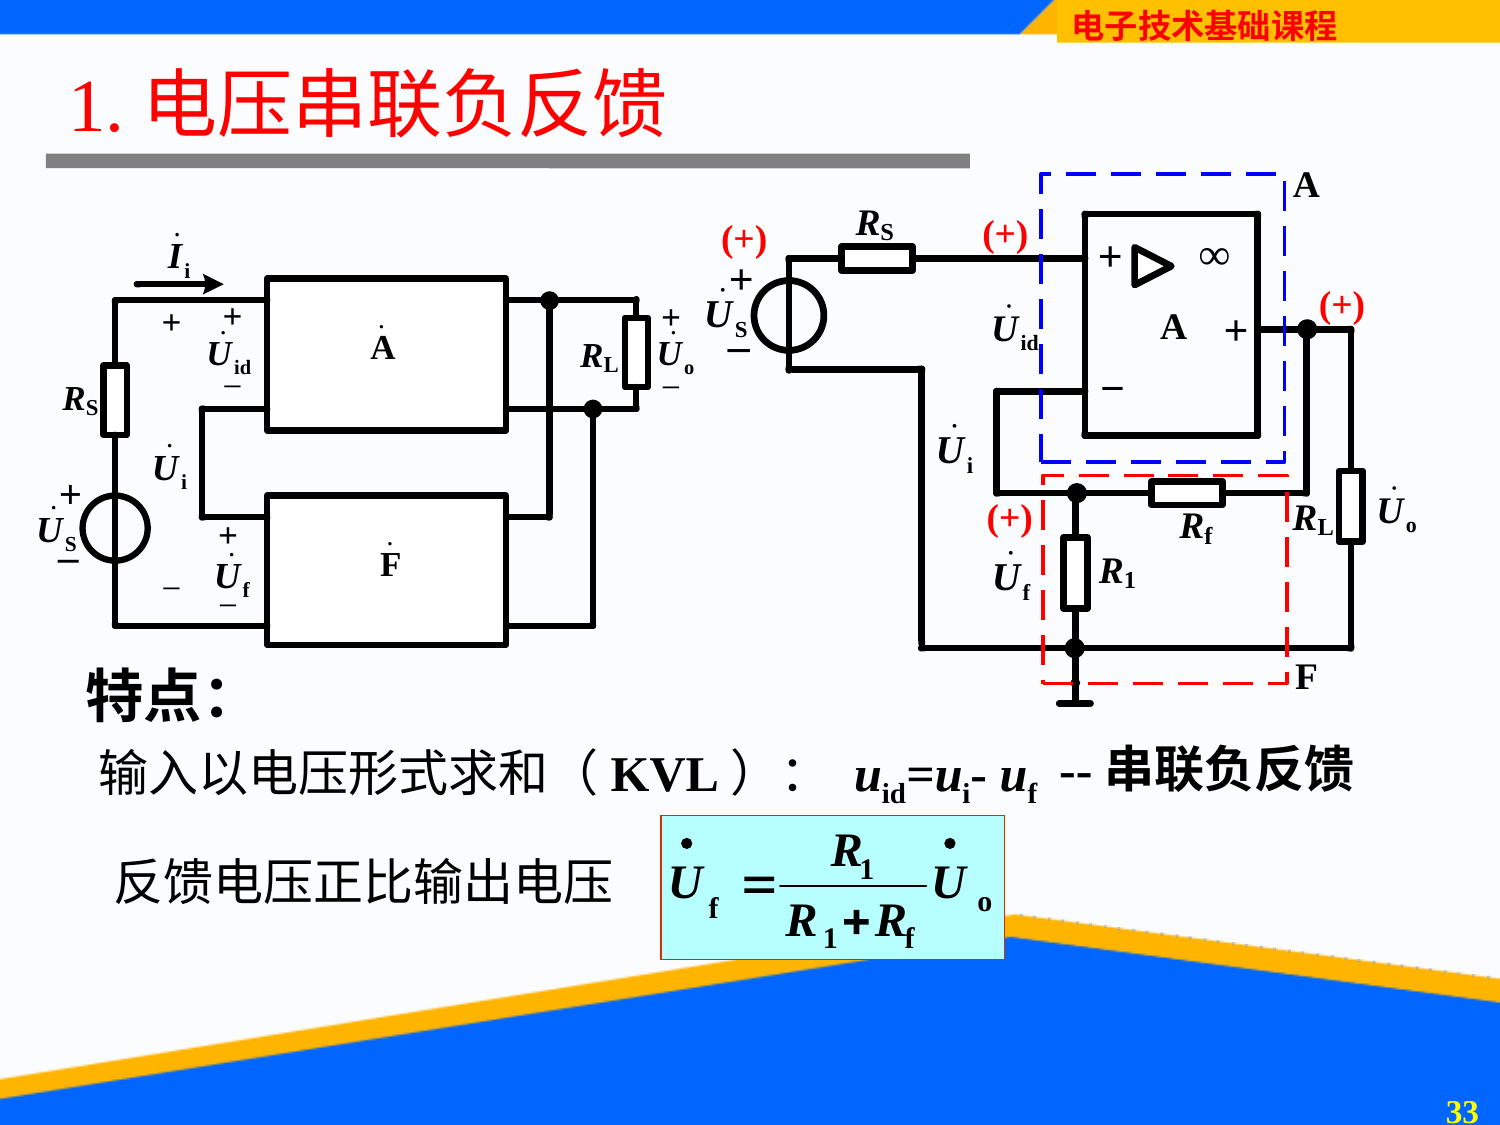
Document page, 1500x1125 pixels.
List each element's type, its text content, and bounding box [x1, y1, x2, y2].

slide_number 32 [1399, 1082, 1495, 1125]
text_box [696, 154, 1427, 711]
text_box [661, 816, 1005, 959]
picture [0, 0, 1500, 1125]
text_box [29, 225, 704, 652]
text_box 特点： [70, 660, 321, 737]
text_box 输入以电压形式求和（KVL）： uid=ui- uf [83, 733, 1065, 817]
title 1.电压串联负反馈 [53, 42, 1300, 161]
text_box 反馈电压正比输出电压 [94, 838, 656, 922]
text_box --串联负反馈 [1044, 729, 1370, 805]
